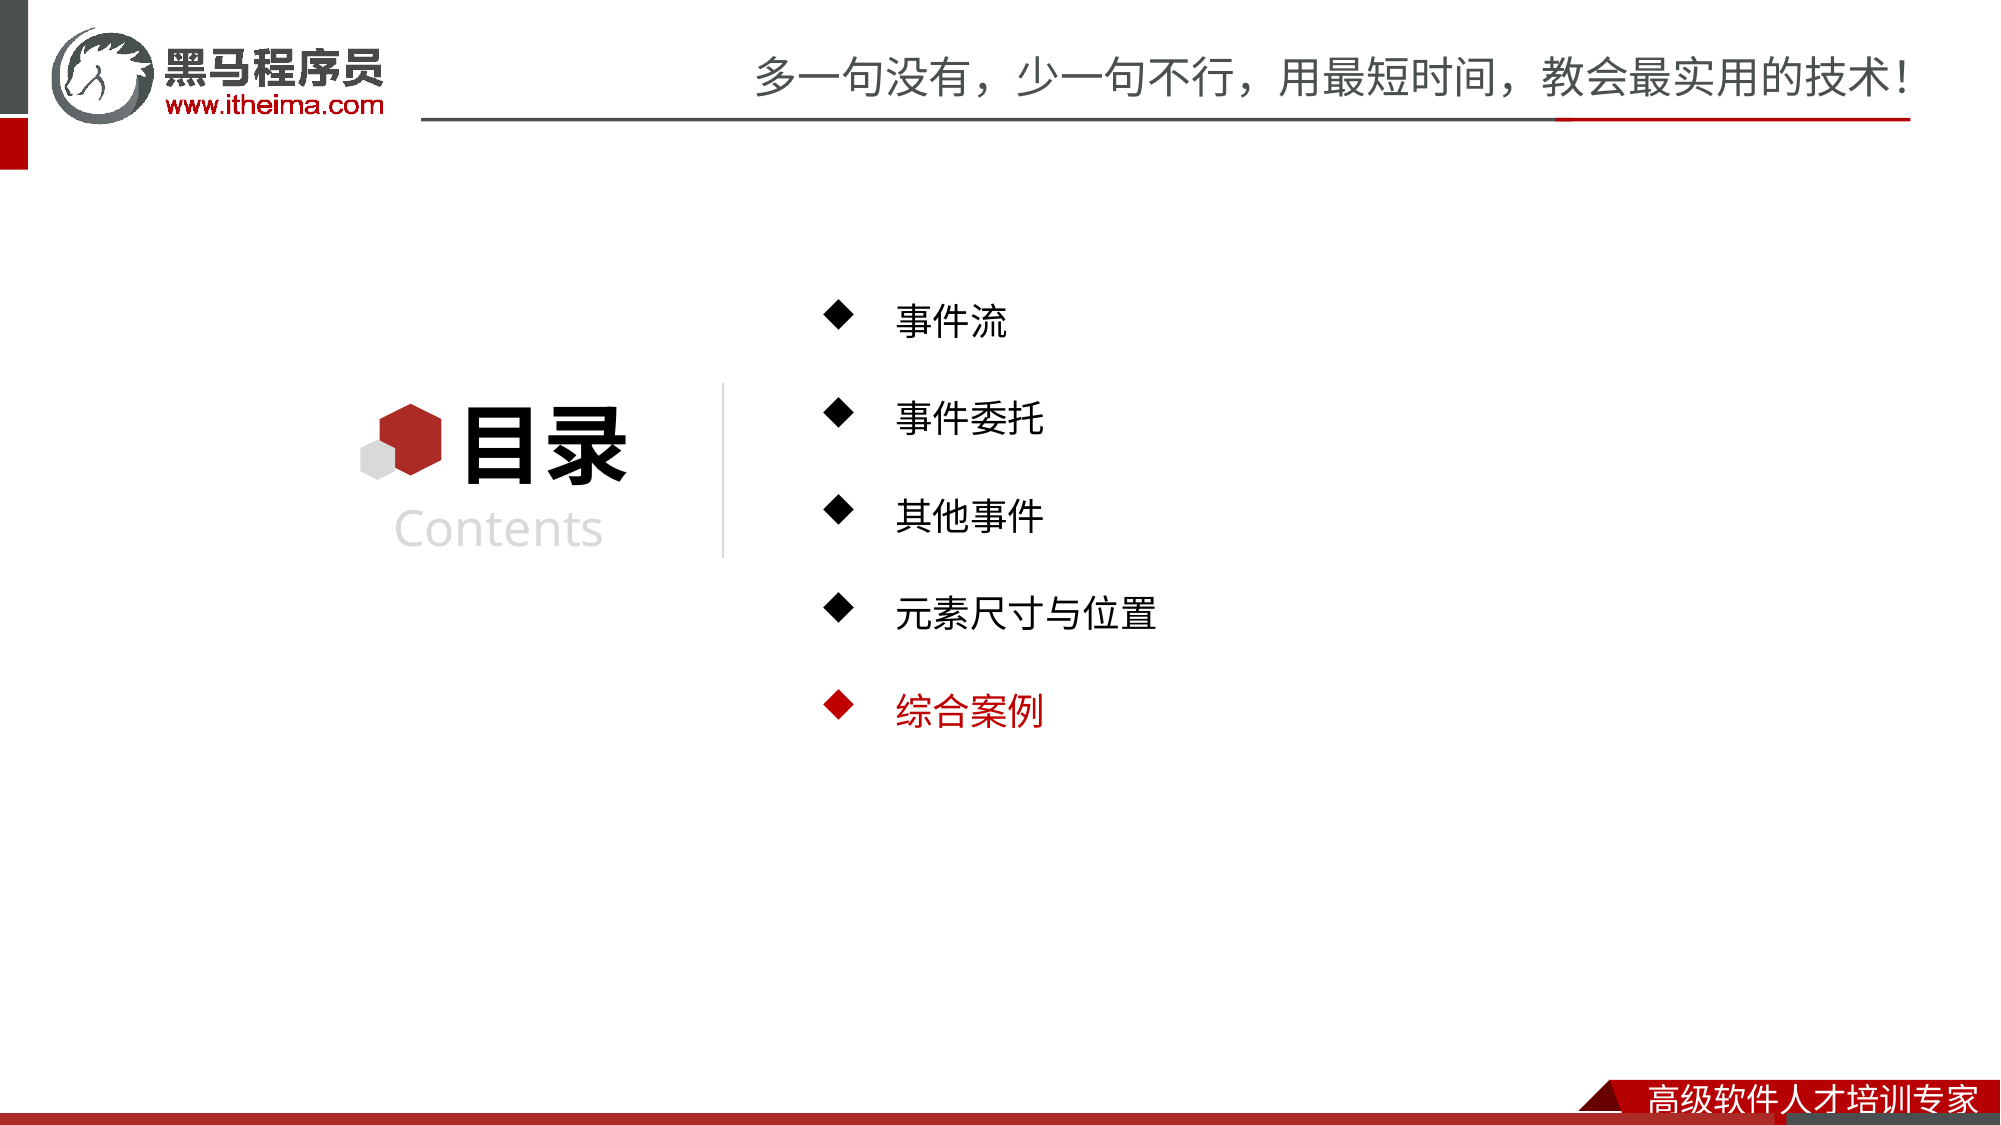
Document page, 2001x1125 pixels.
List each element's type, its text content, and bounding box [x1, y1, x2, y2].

picture [50, 26, 384, 125]
list 事件流 事件委托 其他事件 元素尺寸与位置 综合案例 [805, 200, 1839, 785]
